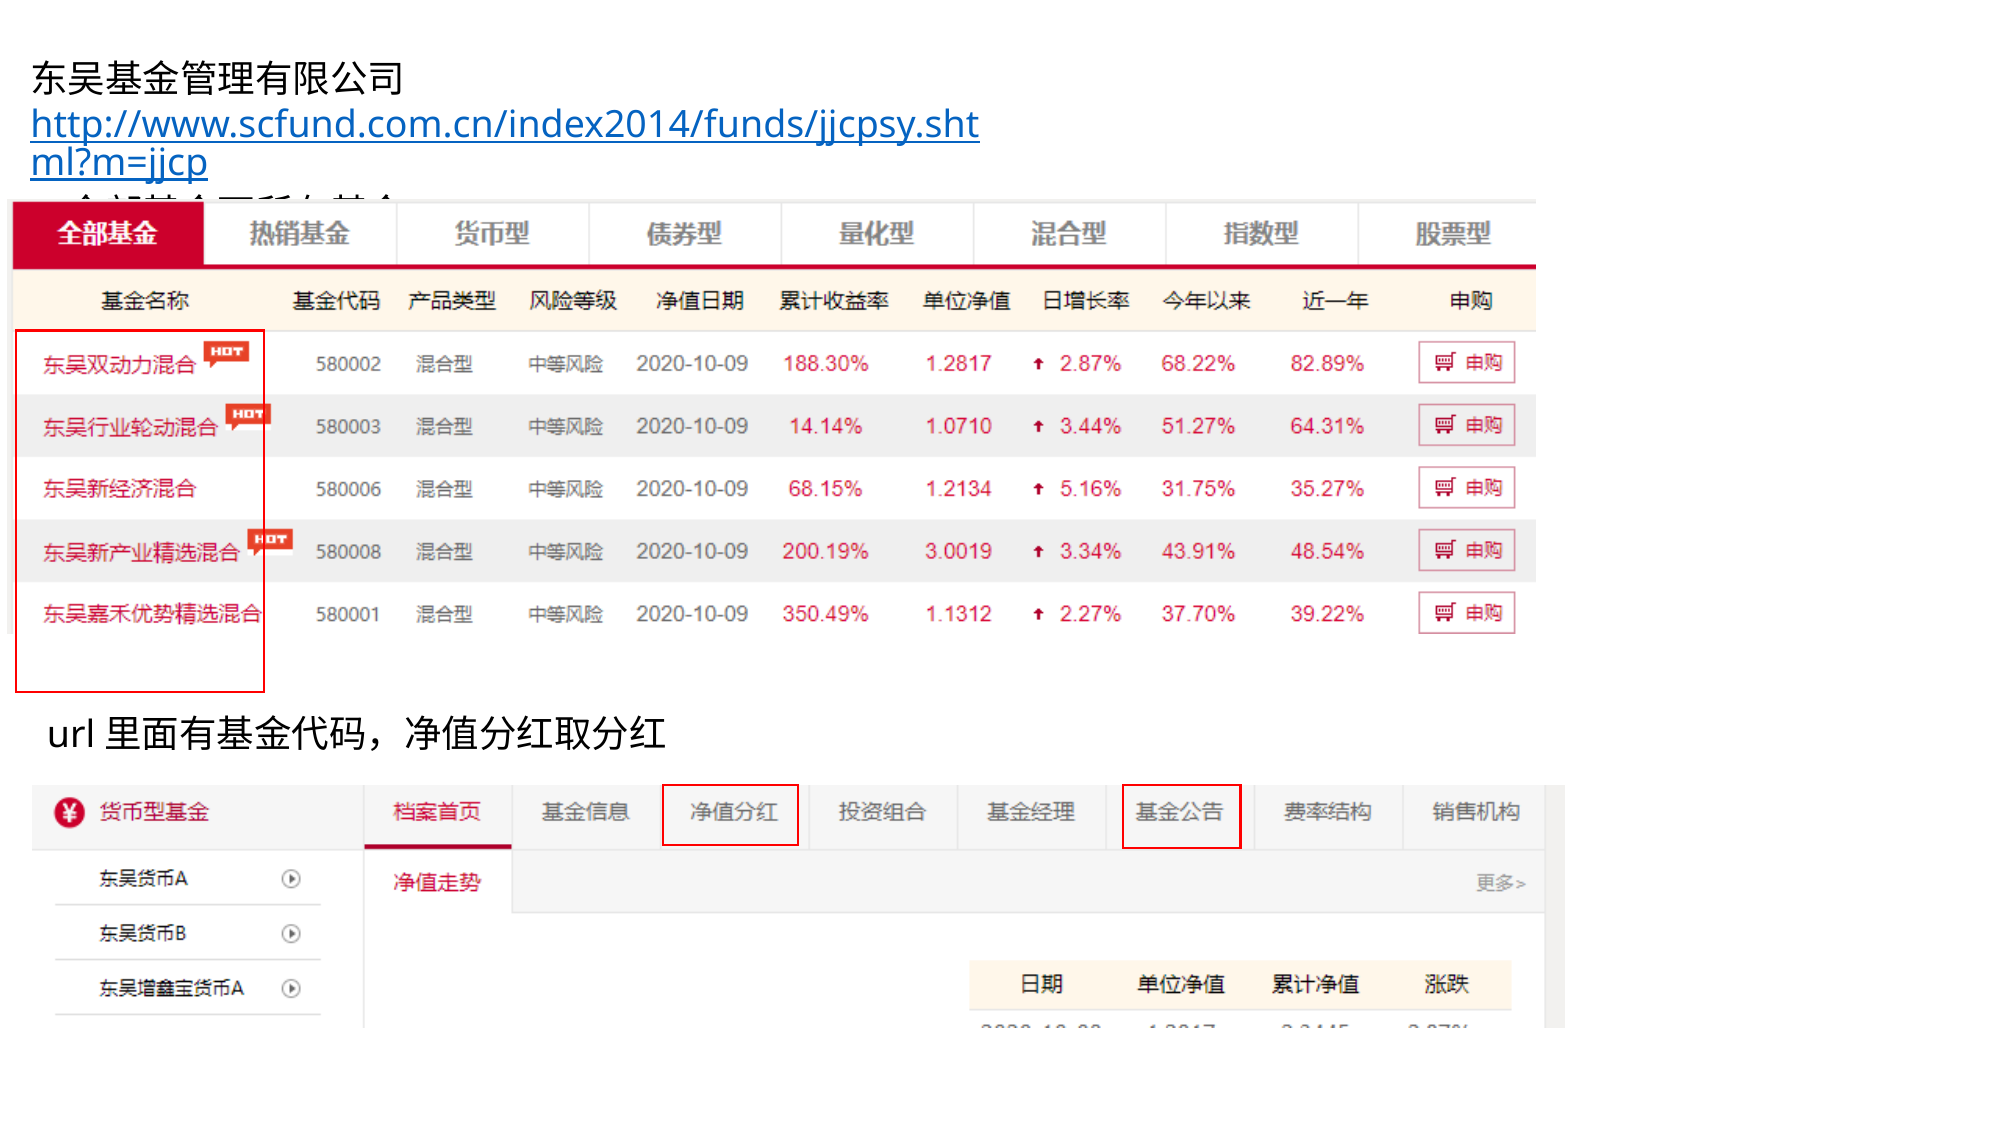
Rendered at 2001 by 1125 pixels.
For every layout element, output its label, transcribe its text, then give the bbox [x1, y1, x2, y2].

text_box 东吴基金管理有限公司 http://www.scfund.com.cn/index2014/funds/jjcpsy.shtml?m=jjcp，全部基金下所有基金 [15, 47, 1016, 199]
text_box [15, 634, 265, 693]
text_box url里面有基金代码，净值分红取分红 [32, 703, 958, 763]
picture [31, 785, 1565, 1028]
picture [7, 199, 1536, 634]
